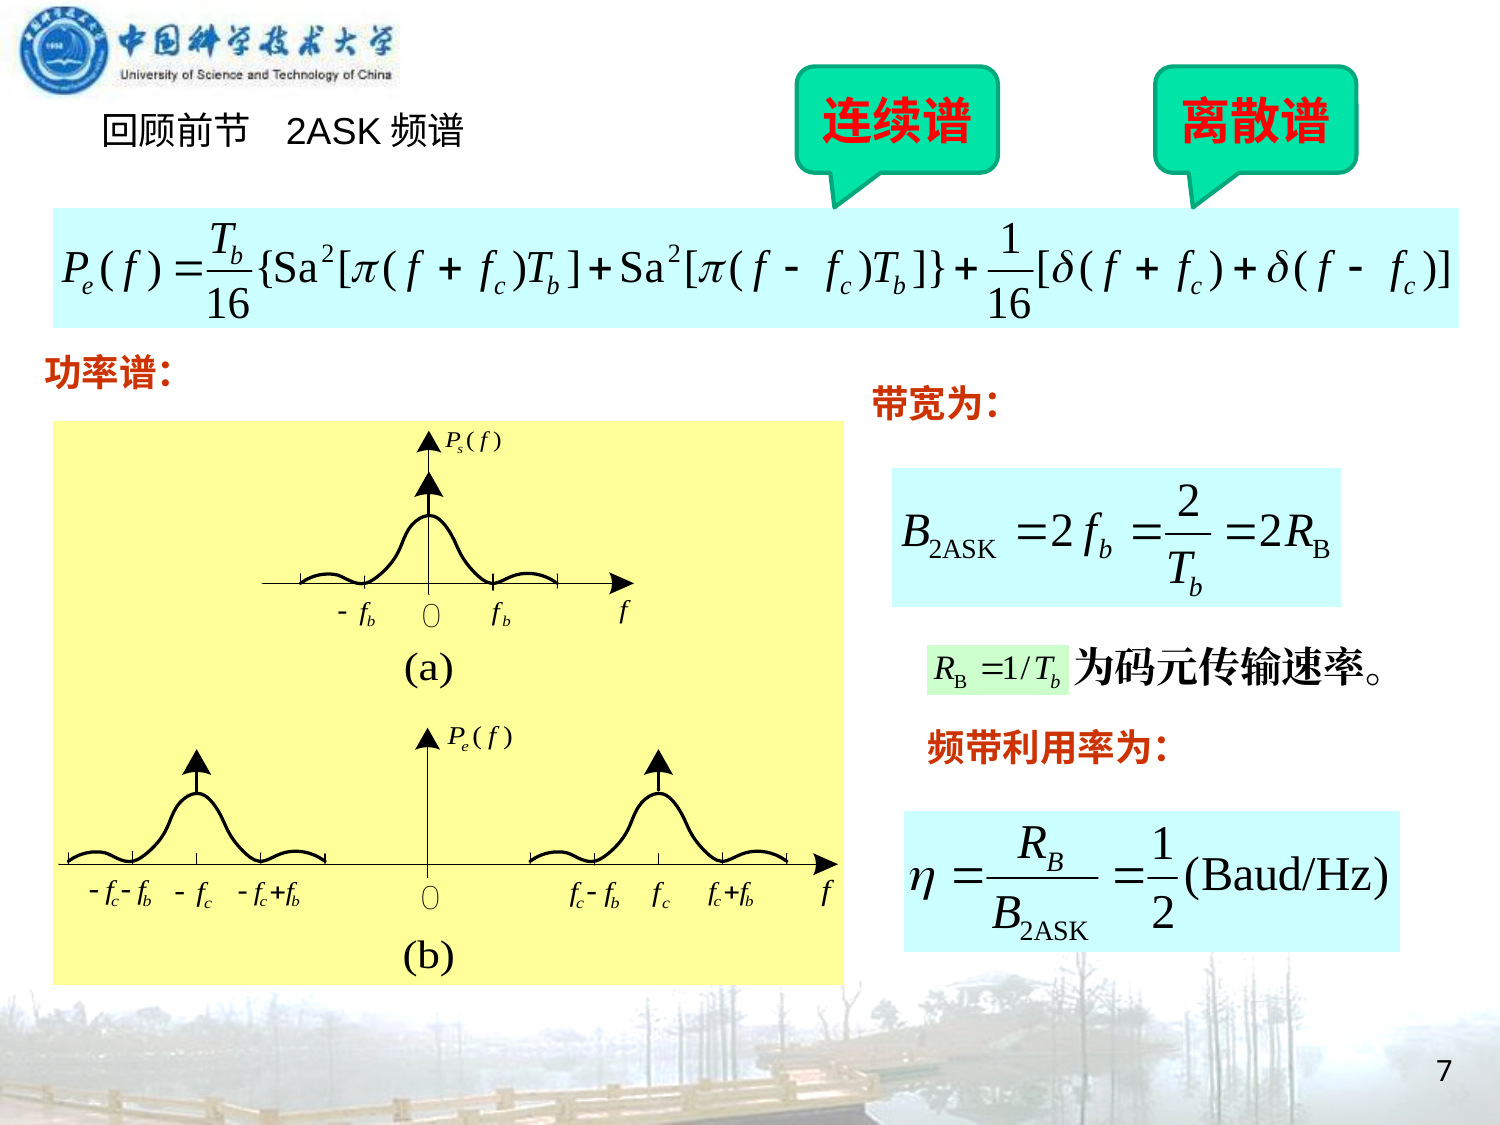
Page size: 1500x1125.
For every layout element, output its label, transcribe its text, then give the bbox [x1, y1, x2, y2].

text_box 功率谱： [29, 330, 467, 402]
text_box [926, 644, 1070, 696]
slide_number 7 [1154, 1023, 1468, 1100]
text_box 回顾前节 2ASK频谱 [86, 99, 715, 159]
text_box 离散谱 [1153, 64, 1359, 206]
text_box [903, 810, 1400, 952]
picture [0, 0, 422, 103]
text_box 连续谱 [794, 64, 1001, 206]
text_box 带宽为： [856, 361, 1294, 433]
text_box 频带利用率为： [913, 716, 1206, 776]
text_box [52, 420, 845, 986]
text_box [891, 467, 1341, 608]
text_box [52, 207, 1460, 329]
text_box 为码元传输速率。 [1058, 633, 1432, 699]
